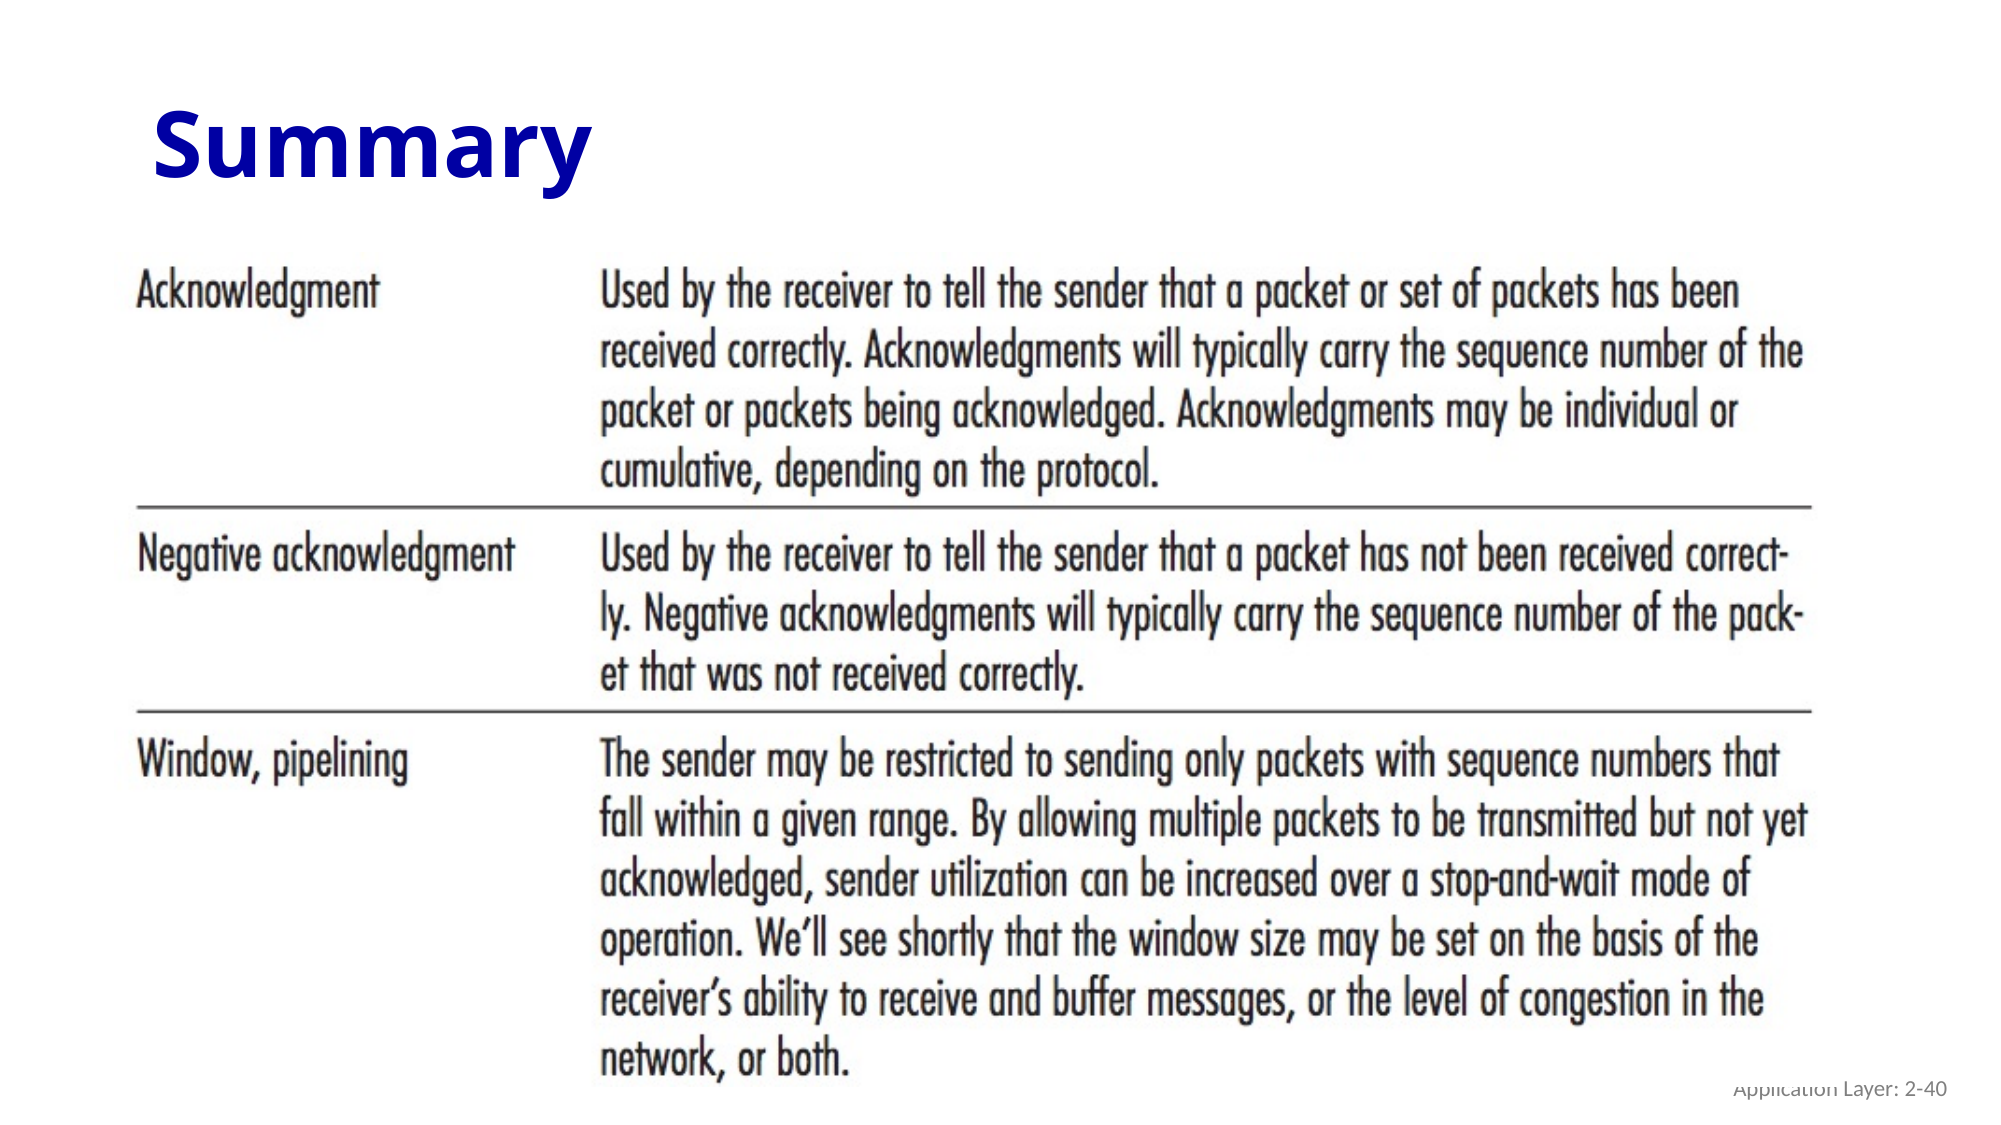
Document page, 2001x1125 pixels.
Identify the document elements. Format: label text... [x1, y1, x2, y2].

slide_number Application Layer: 2-40 [1512, 1056, 1963, 1117]
picture [114, 252, 1840, 1087]
title Summary [137, 74, 1863, 221]
